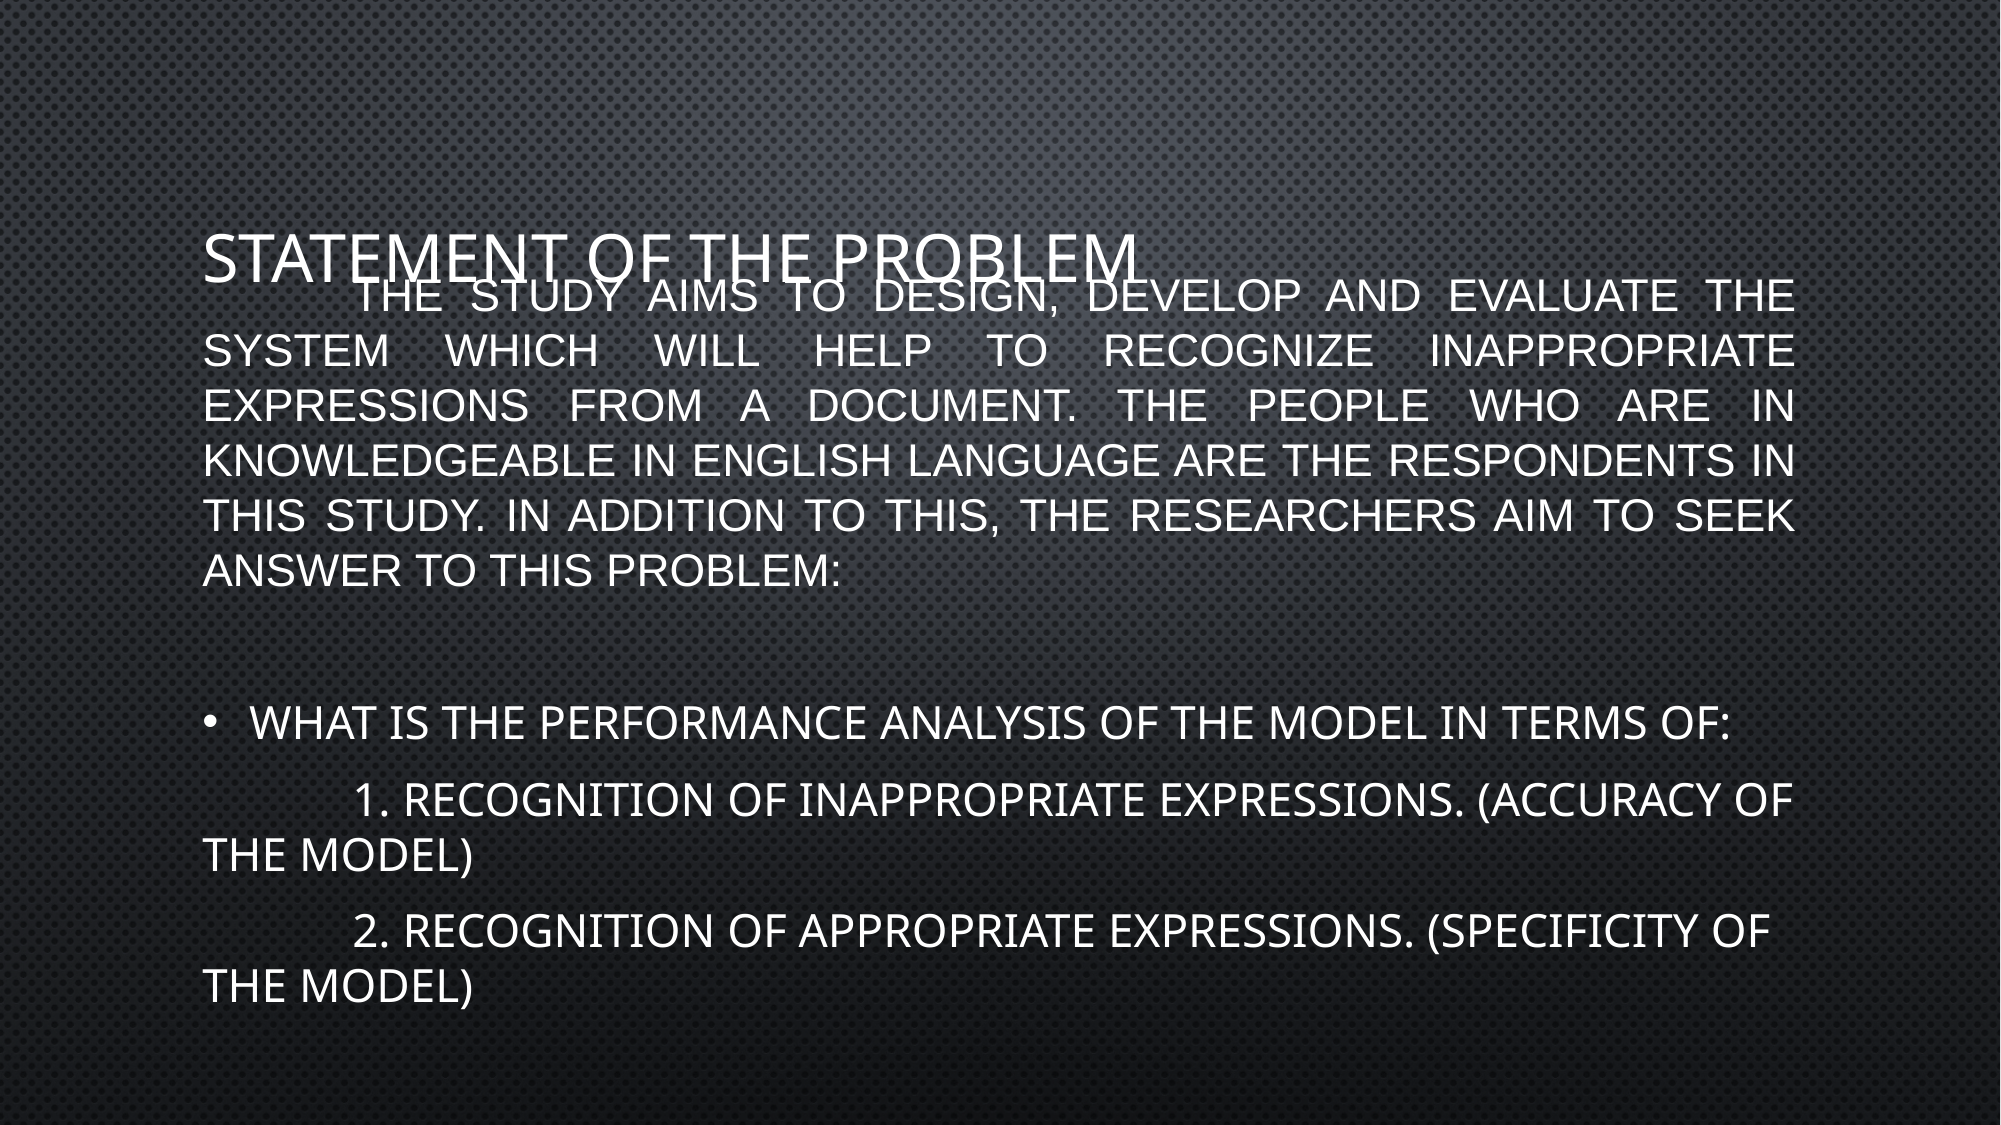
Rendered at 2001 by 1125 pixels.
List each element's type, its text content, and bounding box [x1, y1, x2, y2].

title Statement of the problem [187, 99, 1813, 413]
list The study aims to design, develop and evaluate the system which will help to recognize Inappropriate Expressions from a document. The people who are in knowledgeable in English language are the respondents in this study. In addition to this, the researchers aim to seek answer to this problem: What is the performance analysis of the model in terms of: 1. Recognition of Inappropriate expressions. (Accuracy of the Model) 2. Recognition of Appropriate expressions. (Specificity of the Model) [187, 458, 1813, 972]
